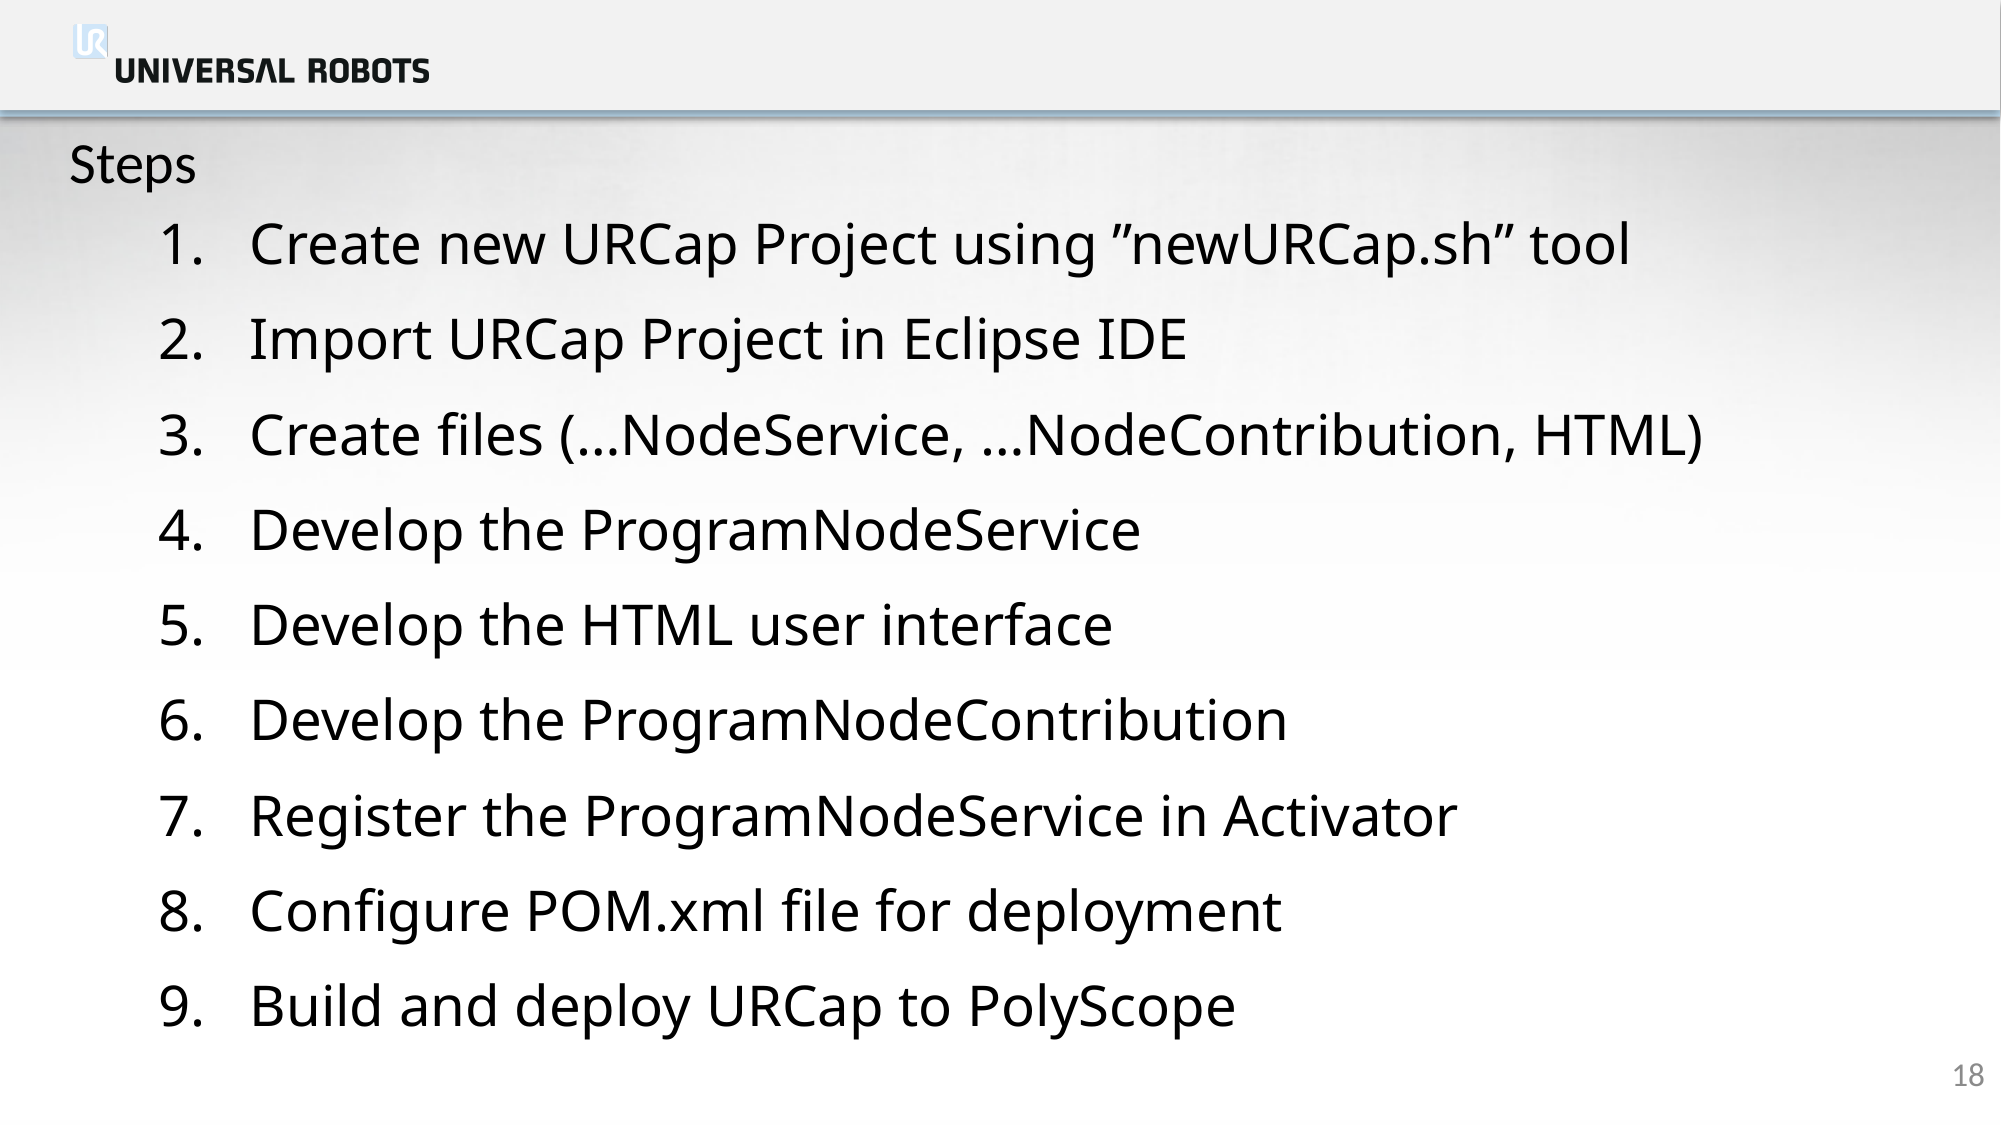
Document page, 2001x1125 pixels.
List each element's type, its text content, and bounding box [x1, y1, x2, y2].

picture [0, 0, 2001, 1125]
title Steps [69, 124, 1979, 236]
text_box Create new URCap Project using ”newURCap.sh” tool Import URCap Project in Eclipse IDE Create files (…NodeService, …NodeContribution, HTML) Develop the ProgramNodeService Develop the HTML user interface Develop the ProgramNodeContribution Register the ProgramNodeService in Activator Configure POM.xml file for deployment Build and deploy URCap to PolyScope [158, 208, 1779, 986]
slide_number 18 [1800, 1042, 2000, 1103]
picture [73, 24, 429, 83]
